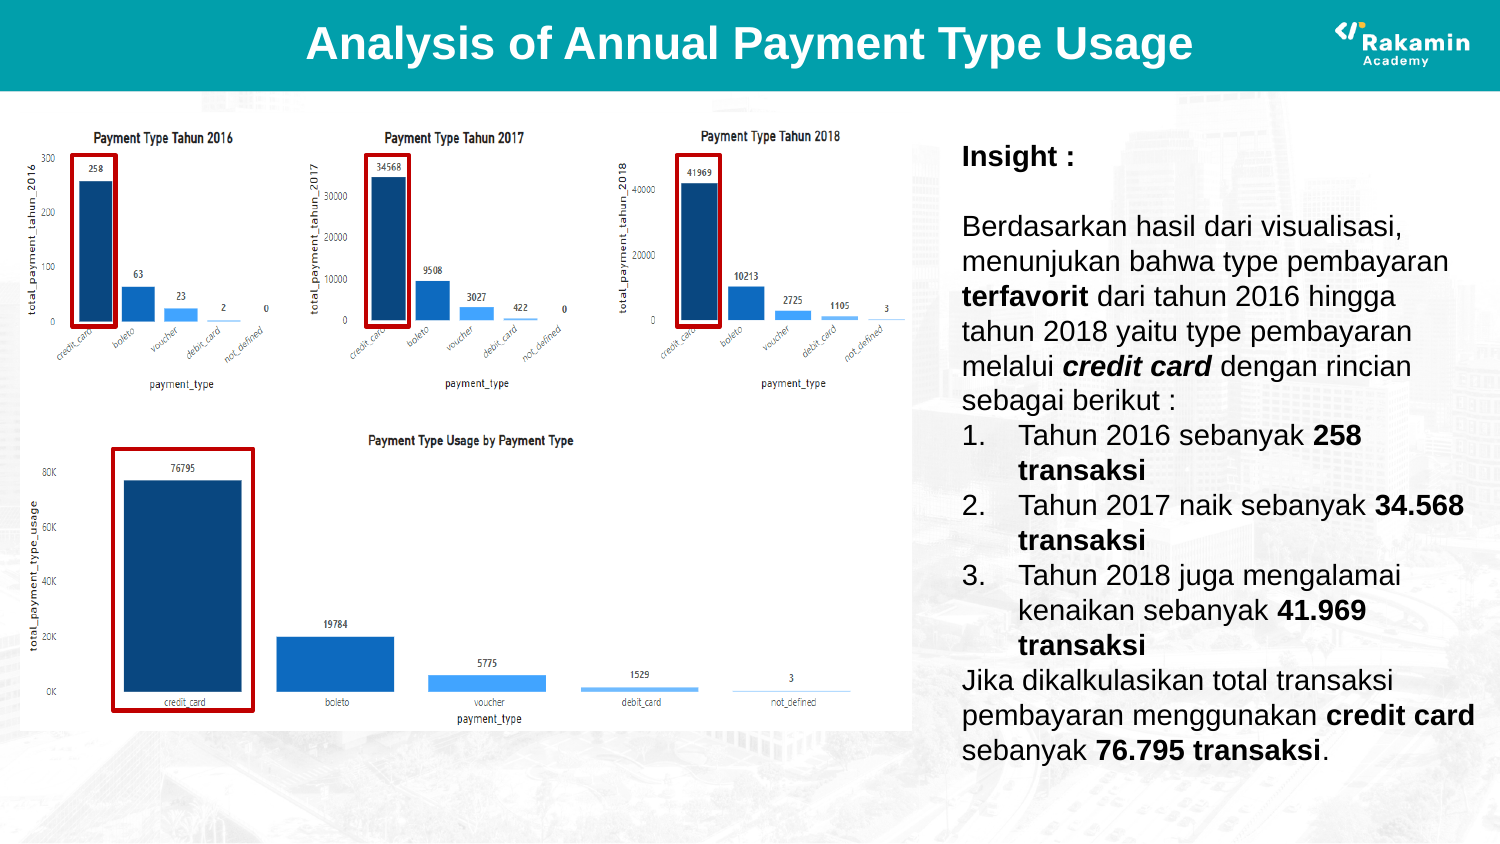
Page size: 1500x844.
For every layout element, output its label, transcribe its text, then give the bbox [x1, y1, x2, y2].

picture [0, 0, 1500, 844]
text_box Insight : Berdasarkan hasil dari visualisasi, menunjukan bahwa type pembayaran terfavorit dari tahun 2016 hingga tahun 2018 yaitu type pembayaran melalui credit card dengan rincian sebagai berikut : Tahun 2016 sebanyak 258 transaksi Tahun 2017 naik sebanyak 34.568 transaksi Tahun 2018 juga mengalamai kenaikan sebanyak 41.969 transaksi Jika dikalkulasikan total transaksi pembayaran menggunakan credit card sebanyak 76.795 transaksi. [947, 129, 1492, 809]
title Analysis of Annual Payment Type Usage [51, 0, 1449, 92]
